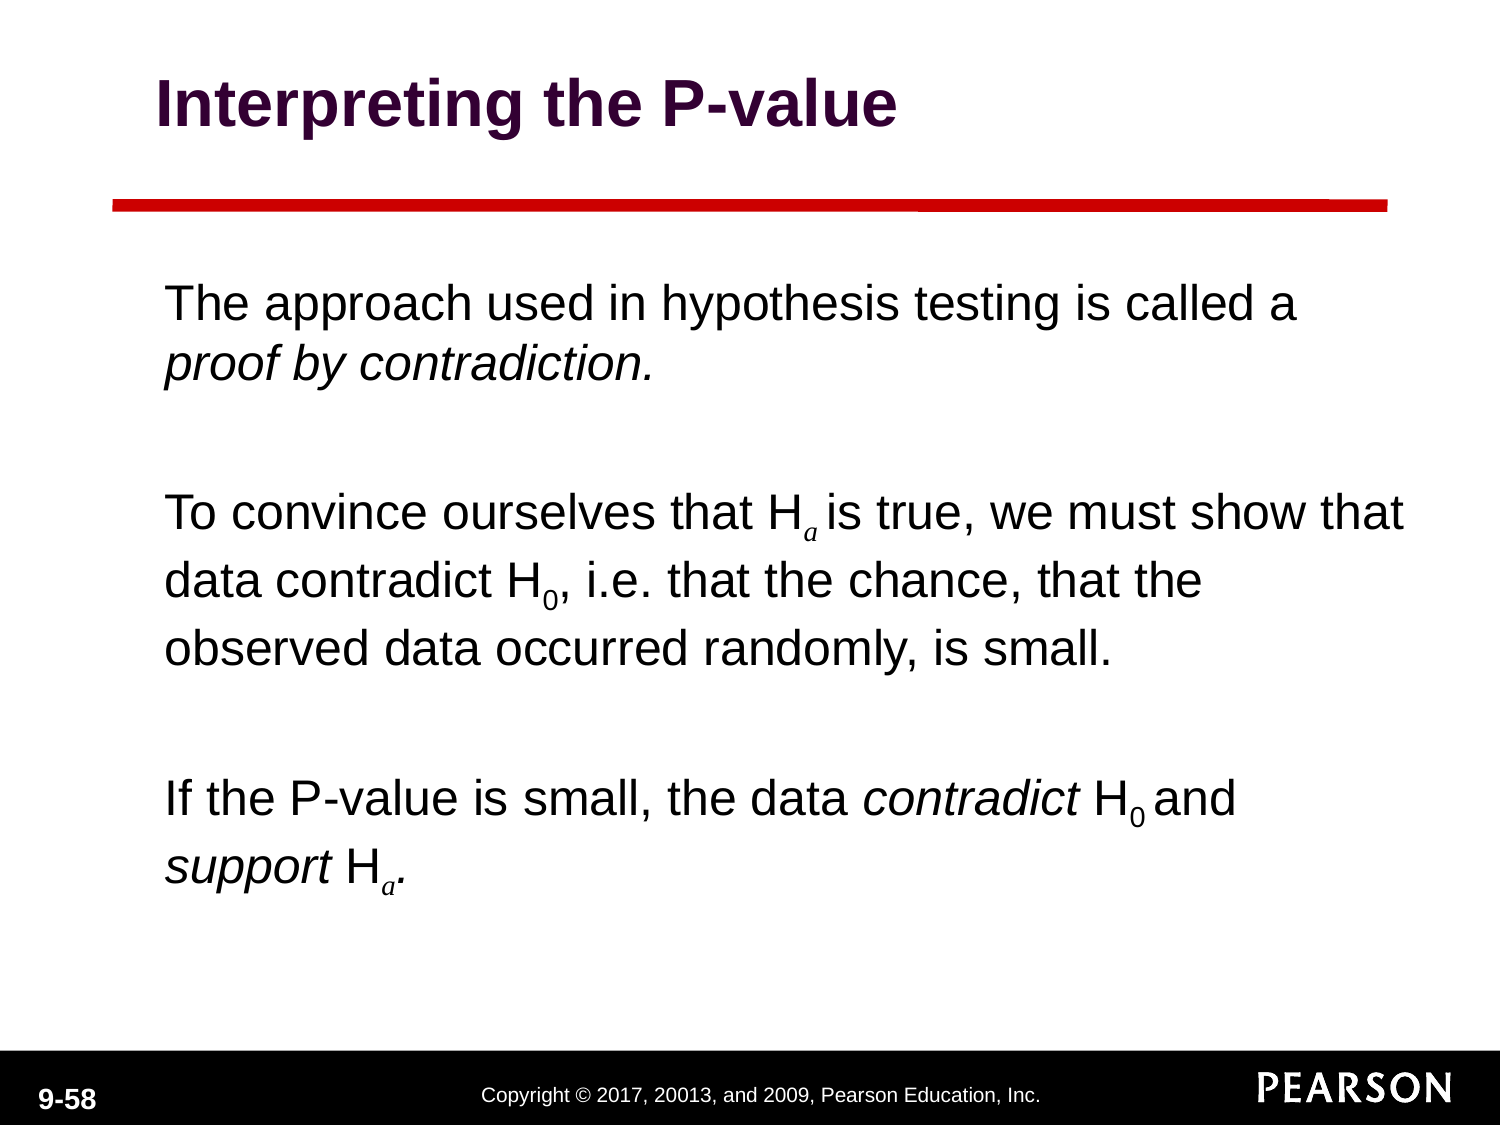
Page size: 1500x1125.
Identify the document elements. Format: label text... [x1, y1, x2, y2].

list The approach used in hypothesis testing is called a proof by contradiction. To convince ourselves that Ha is true, we must show that data contradict H0, i.e. that the chance, that the observed data occurred randomly, is small. If the P-value is small, the data contradict H0 and support Ha. [150, 262, 1425, 1006]
title Interpreting the P-value [140, 30, 1428, 148]
